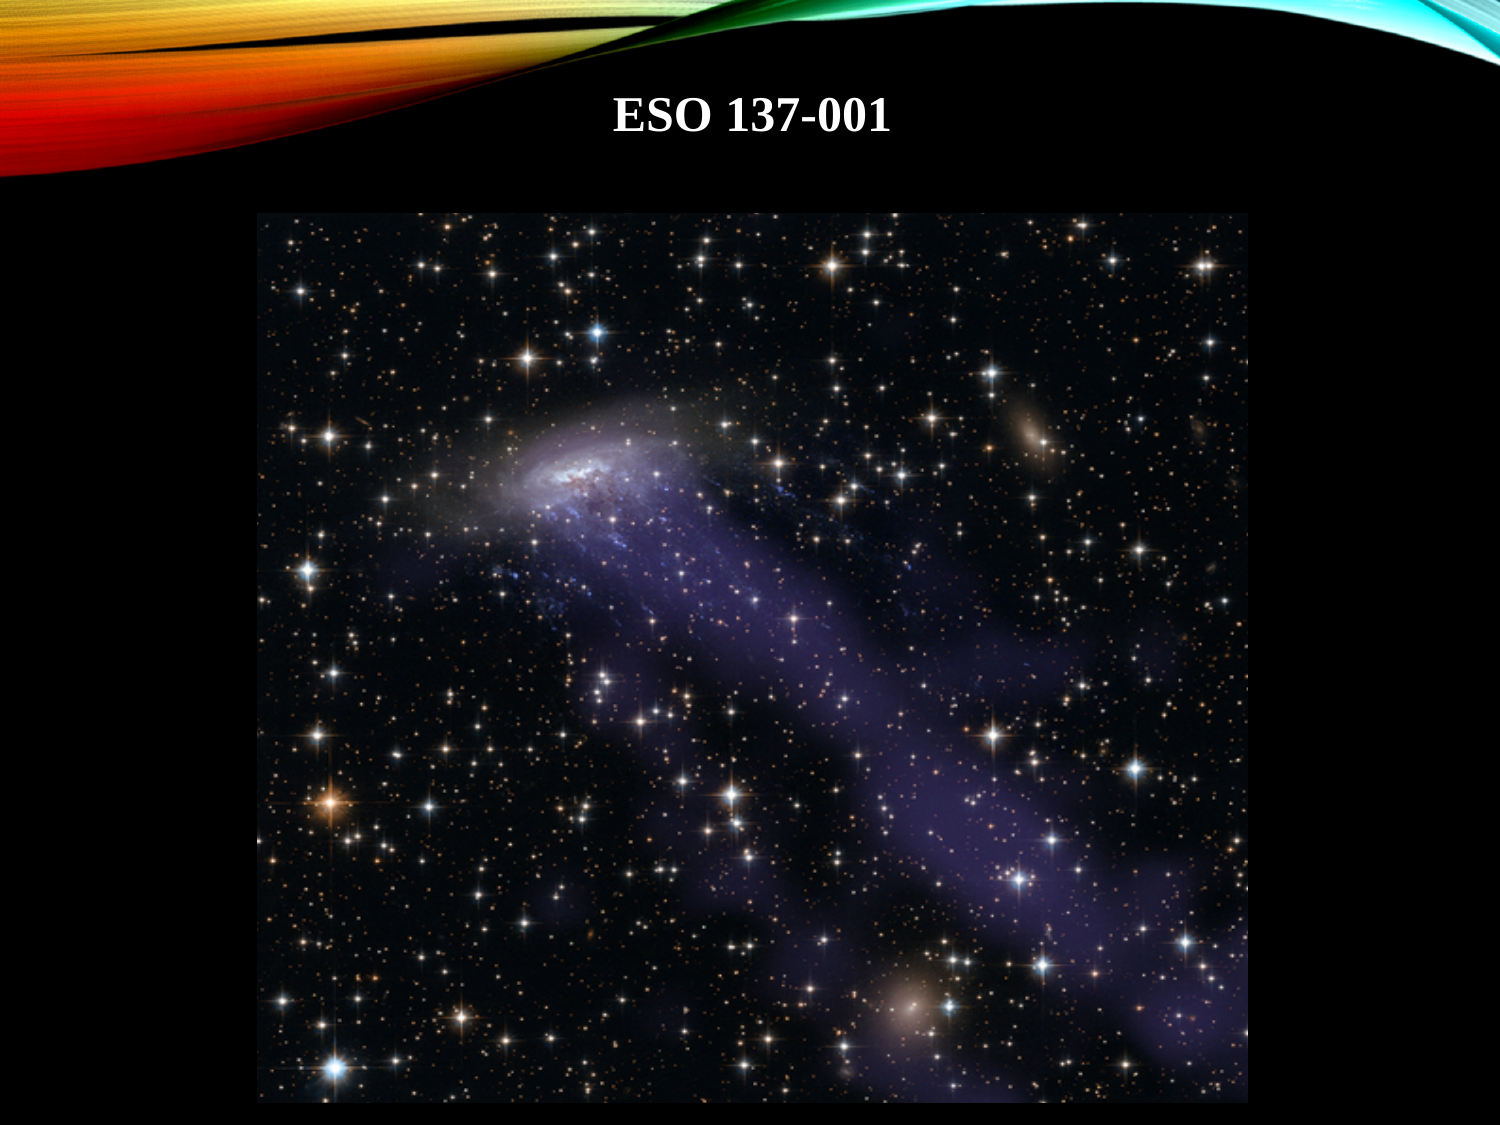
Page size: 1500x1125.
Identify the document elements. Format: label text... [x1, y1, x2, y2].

picture [0, 0, 1500, 178]
picture [257, 212, 1249, 1104]
text_box ESO 137-001 [598, 74, 908, 149]
